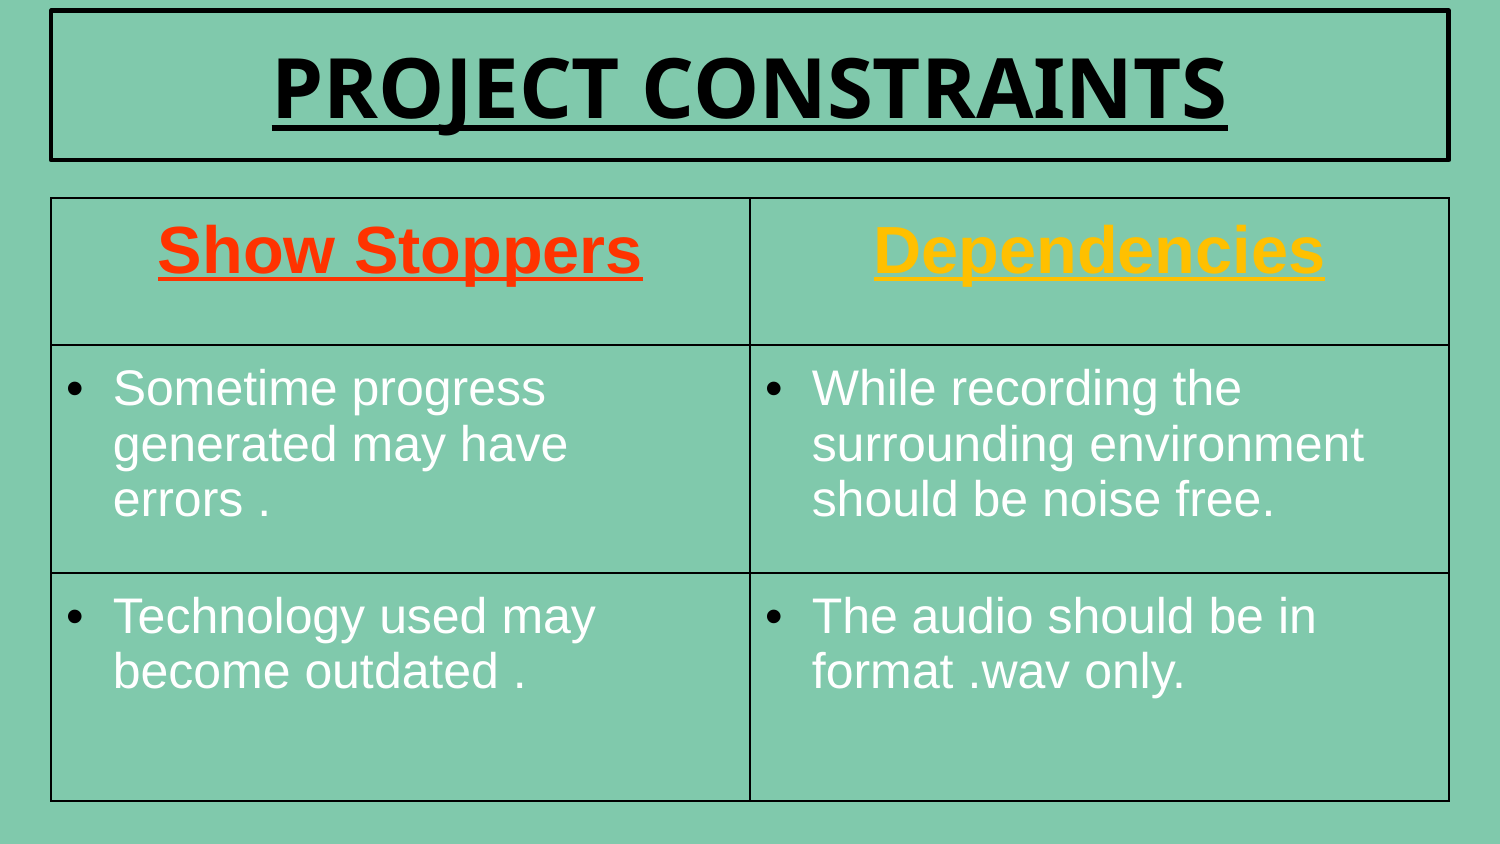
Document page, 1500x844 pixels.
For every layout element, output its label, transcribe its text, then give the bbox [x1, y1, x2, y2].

table_cell Sometime progress generated may have errors . [52, 346, 749, 572]
table_cell Technology used may become outdated . [52, 574, 749, 800]
table_cell While recording the surrounding environment should be noise free. [751, 346, 1448, 572]
title PROJECT CONSTRAINTS [51, 10, 1449, 161]
table_cell The audio should be in format .wav only. [751, 574, 1448, 800]
table_header Dependencies [751, 199, 1448, 344]
table_header Show Stoppers [52, 199, 749, 344]
